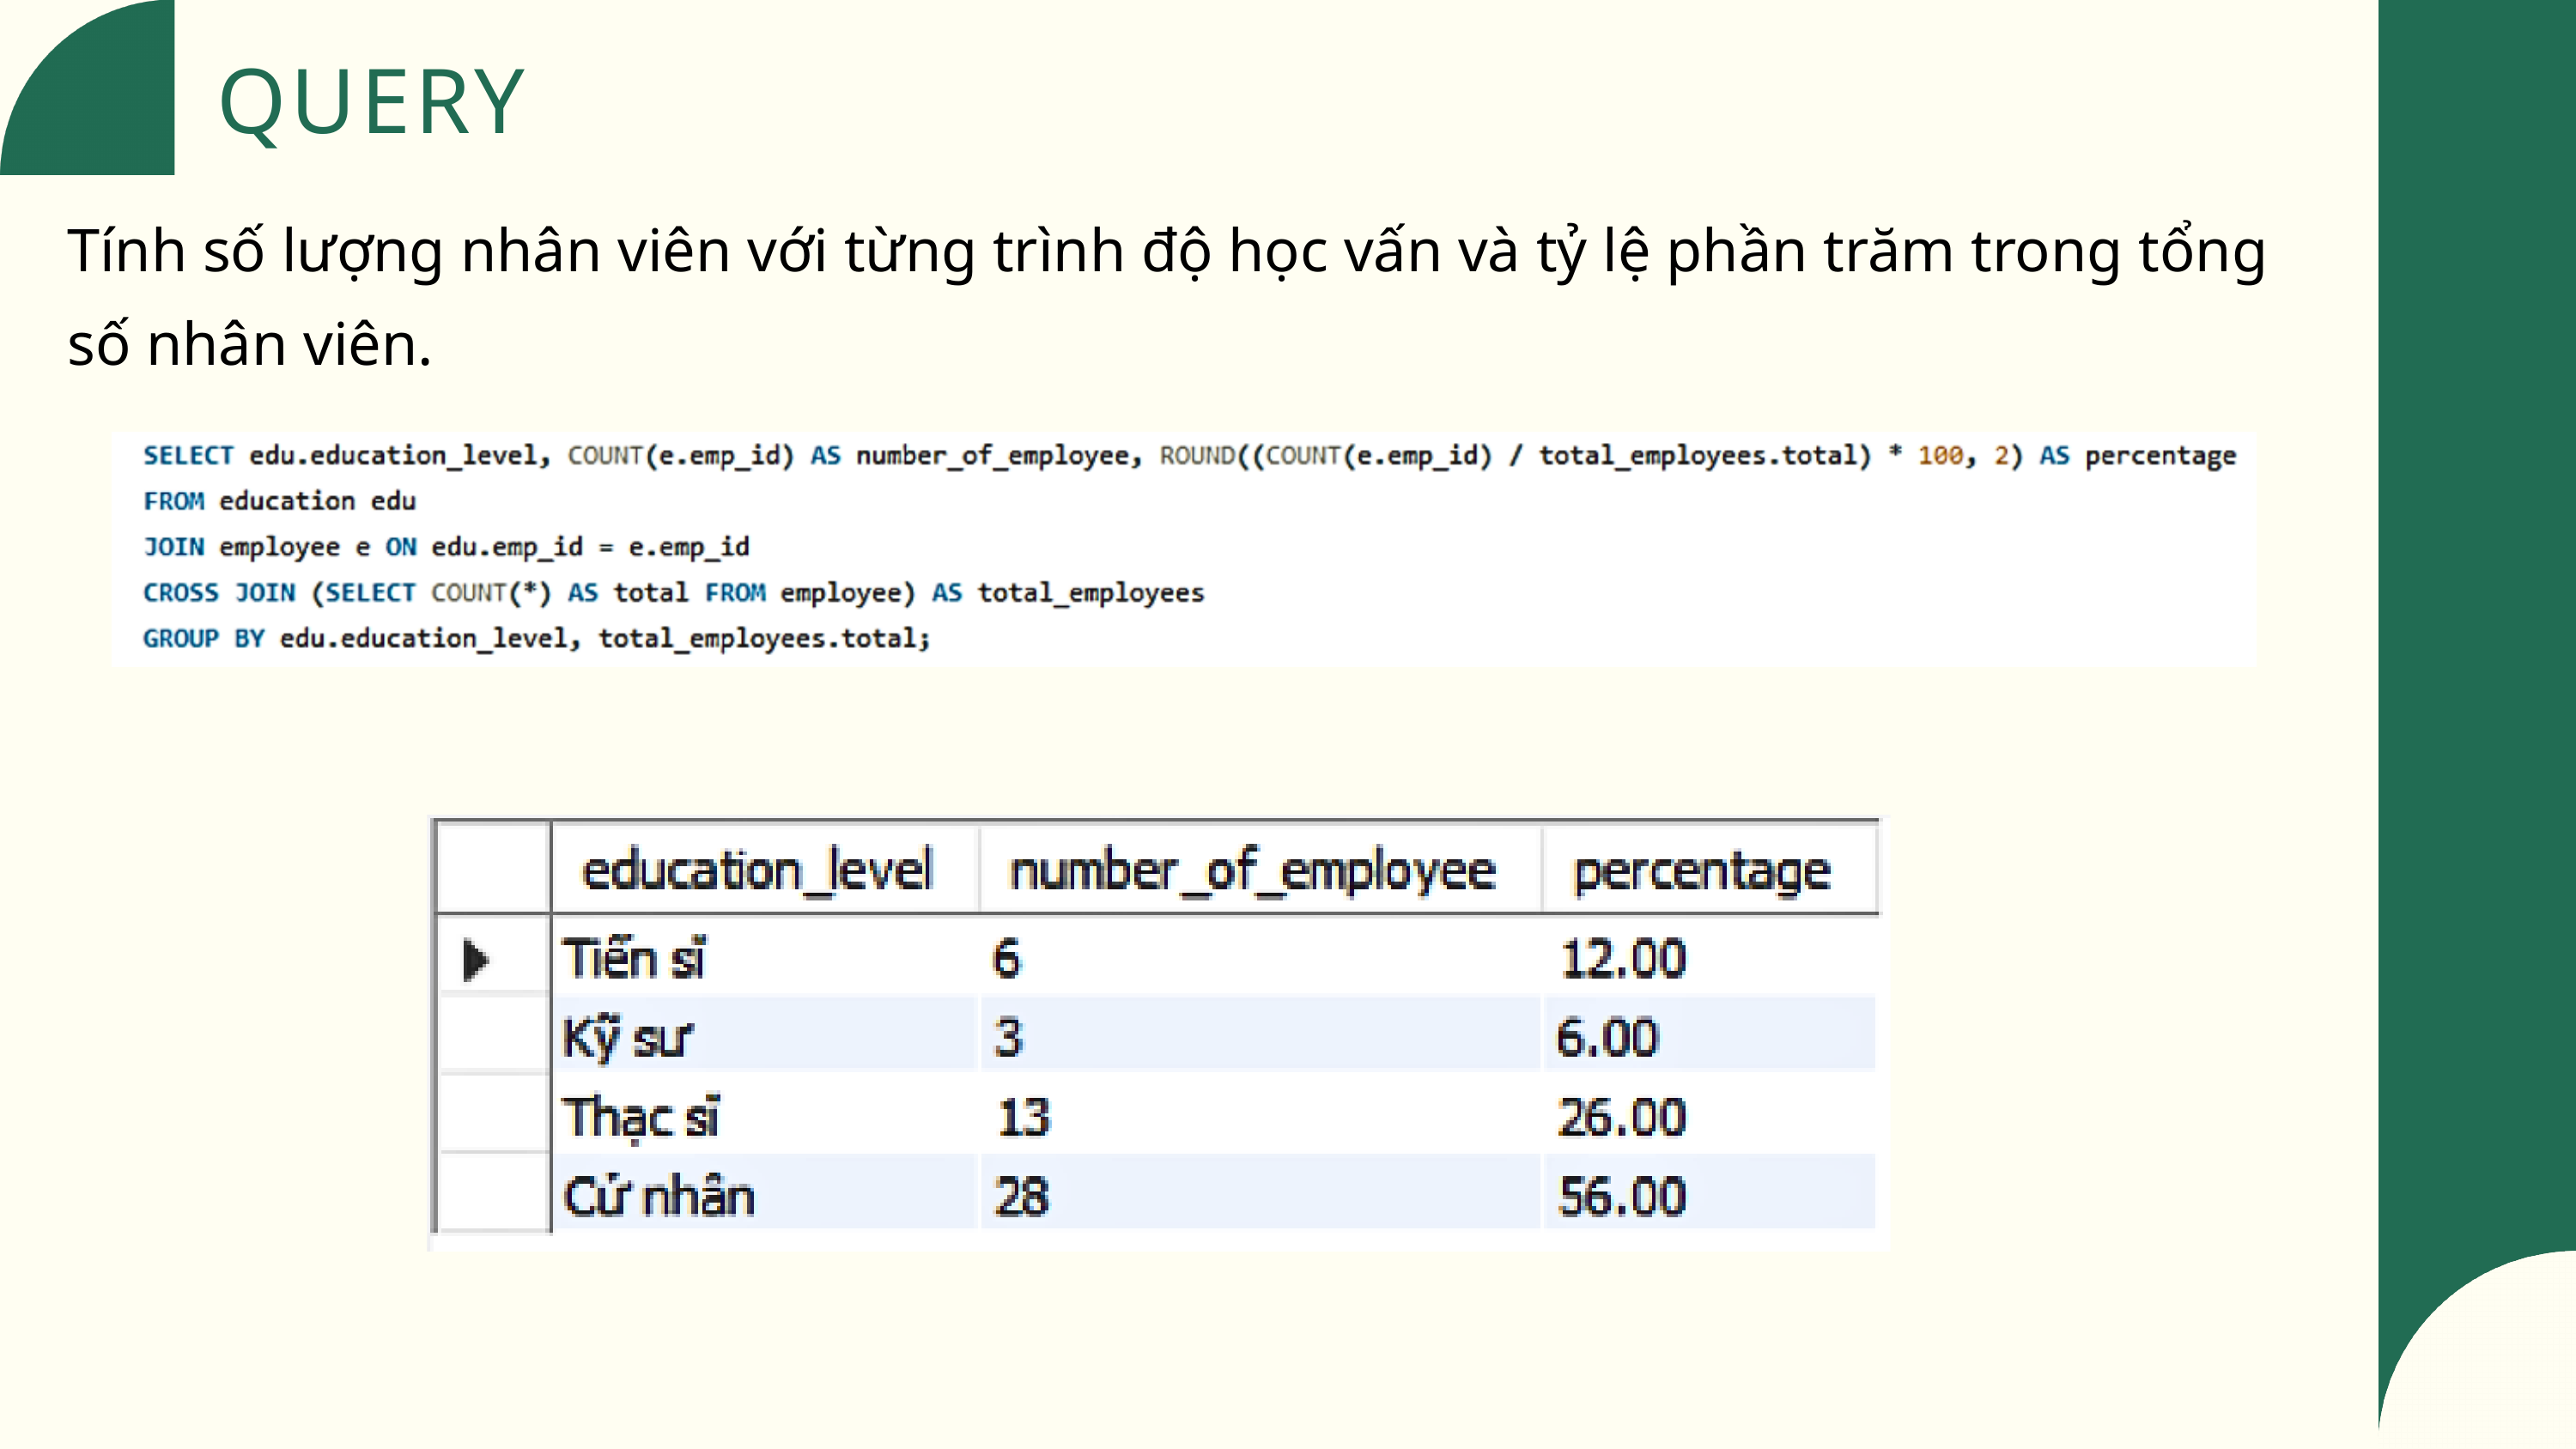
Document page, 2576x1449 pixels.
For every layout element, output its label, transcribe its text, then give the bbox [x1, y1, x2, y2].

text_box Tính số lượng nhân viên với từng trình độ học vấn và tỷ lệ phần trăm trong tổng số nhân viên. [67, 190, 2348, 378]
text_box [427, 815, 1891, 1252]
text_box [111, 432, 2257, 667]
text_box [2378, 0, 2576, 1449]
text_box [0, 0, 175, 175]
text_box QUERY [216, 26, 1063, 151]
